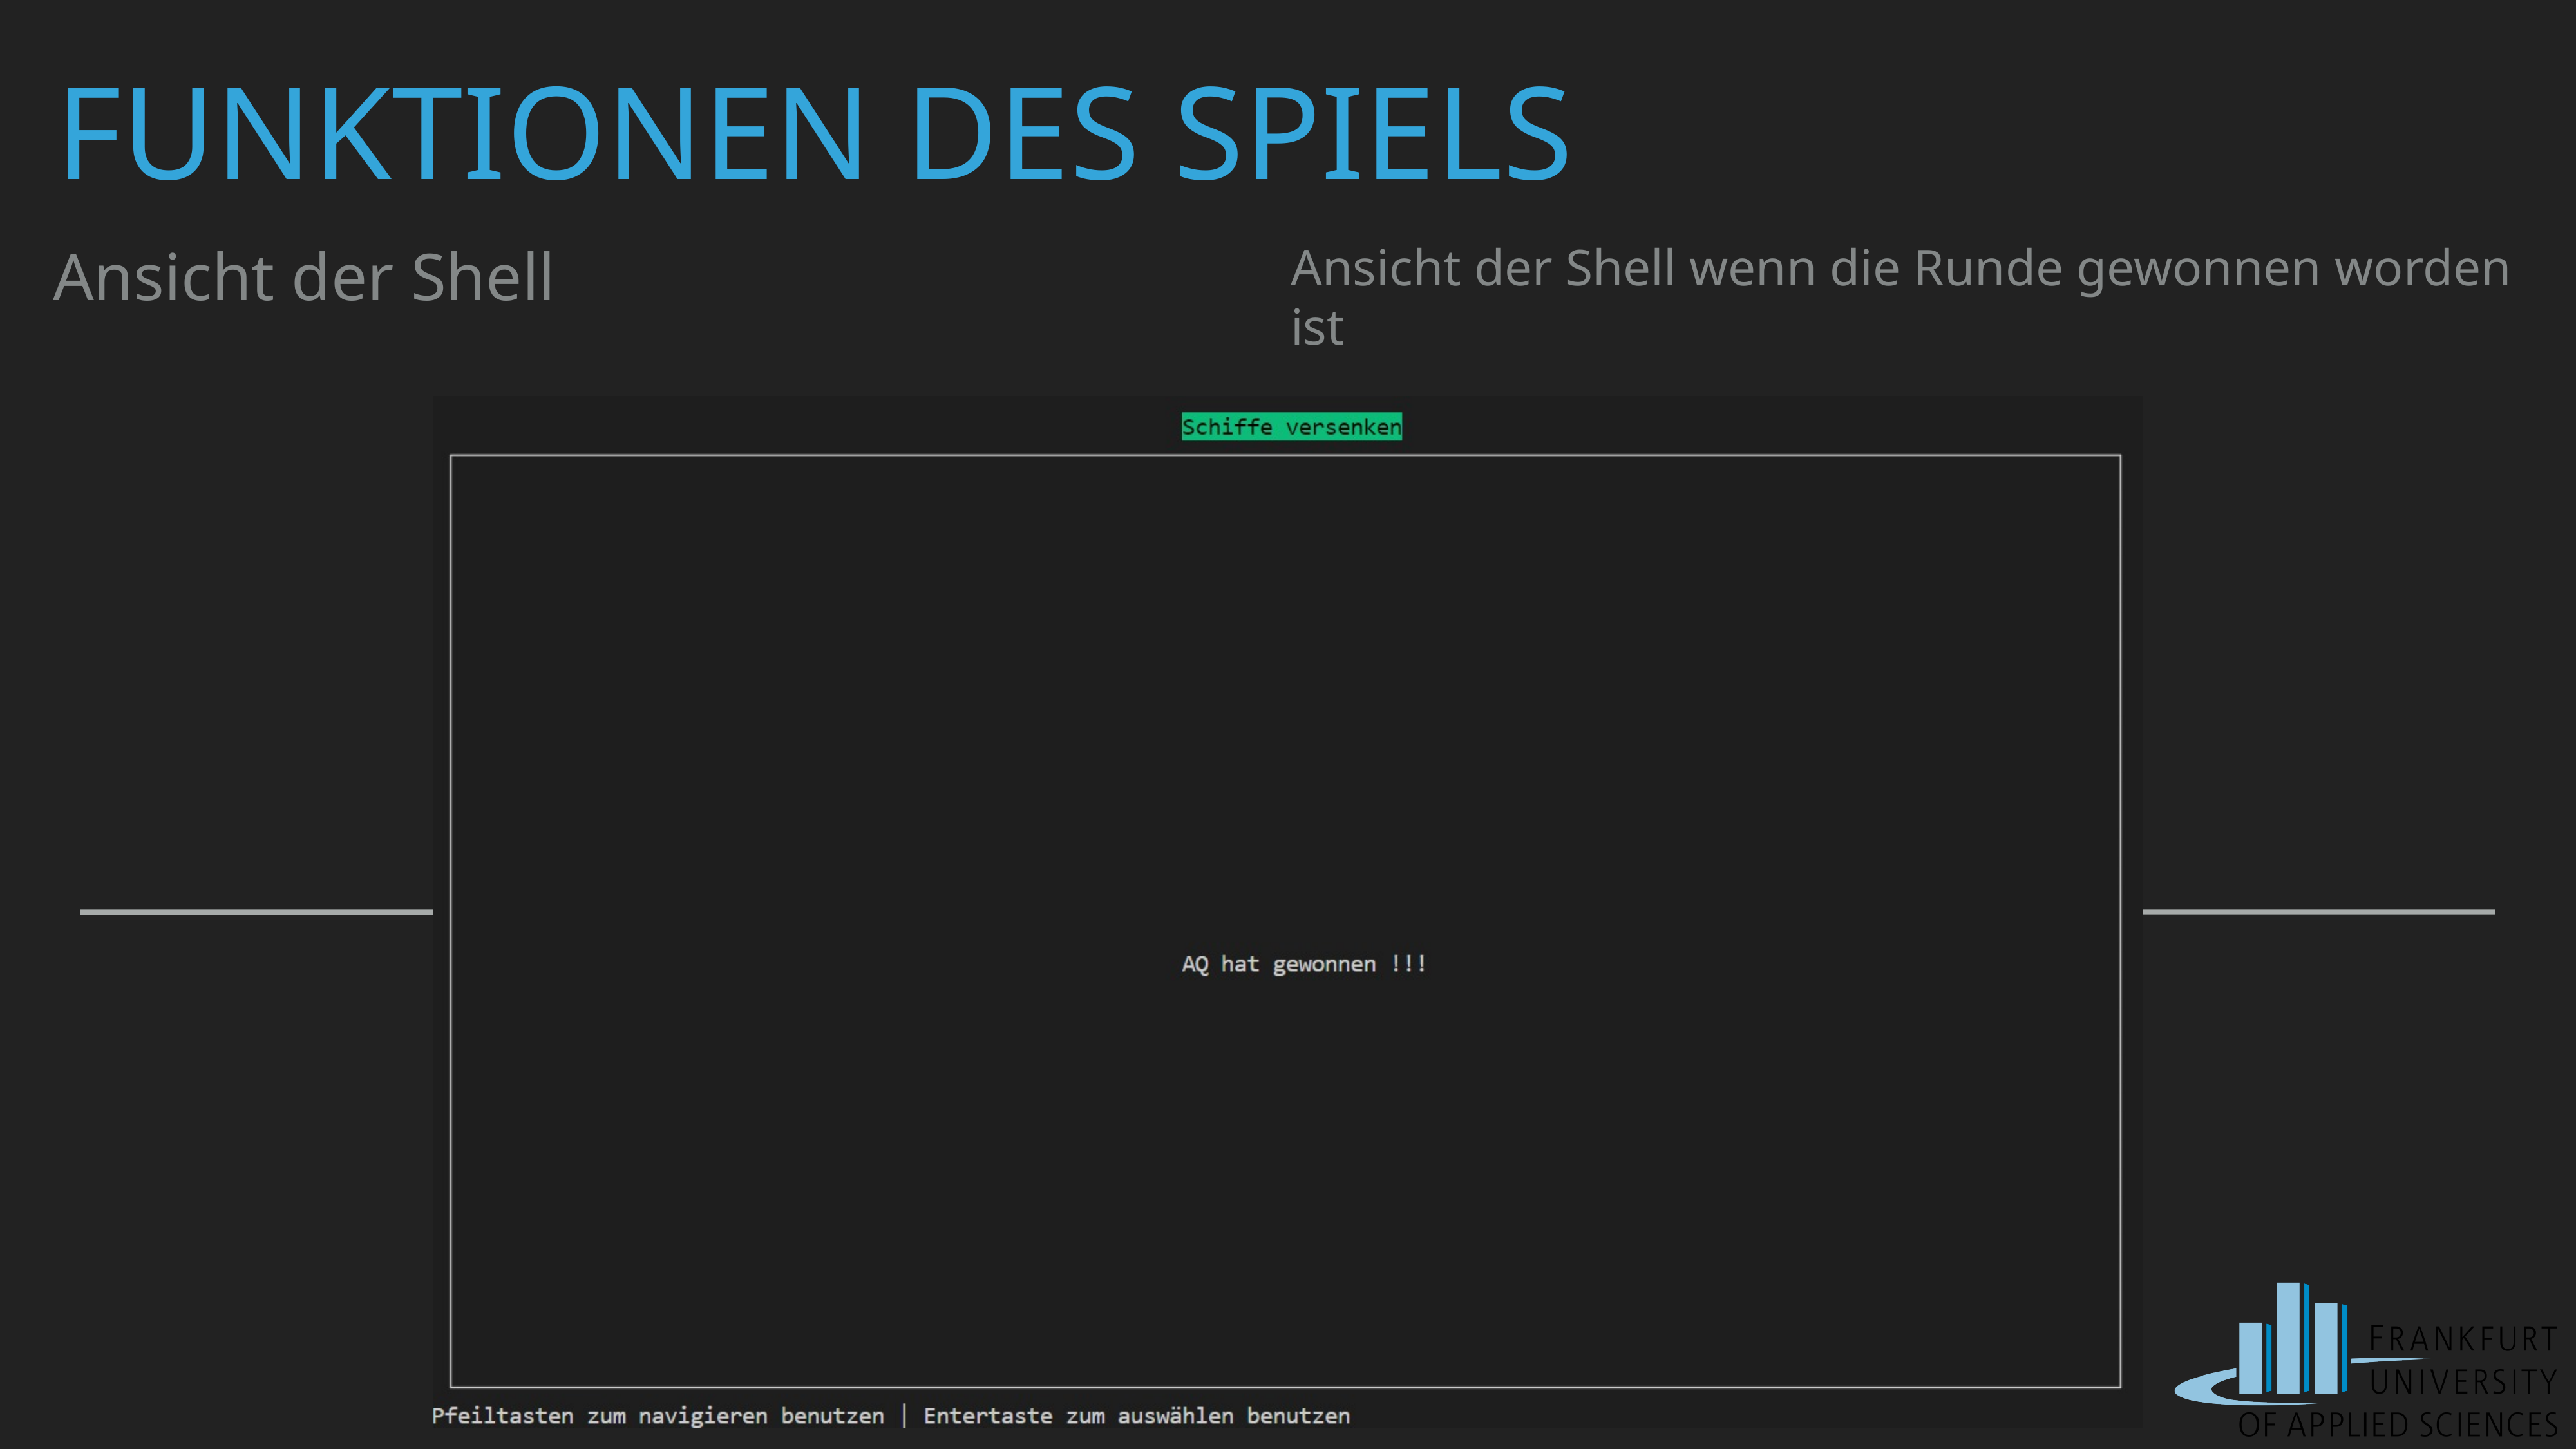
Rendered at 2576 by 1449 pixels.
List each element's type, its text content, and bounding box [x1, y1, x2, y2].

subtitle Ansicht der Shell [47, 230, 2199, 377]
text_box Ansicht der Shell wenn die Runde gewonnen worden ist [1285, 231, 2568, 377]
title Funktionen des Spiels [50, 75, 1815, 211]
picture [433, 396, 2143, 1428]
picture [2170, 1278, 2562, 1441]
